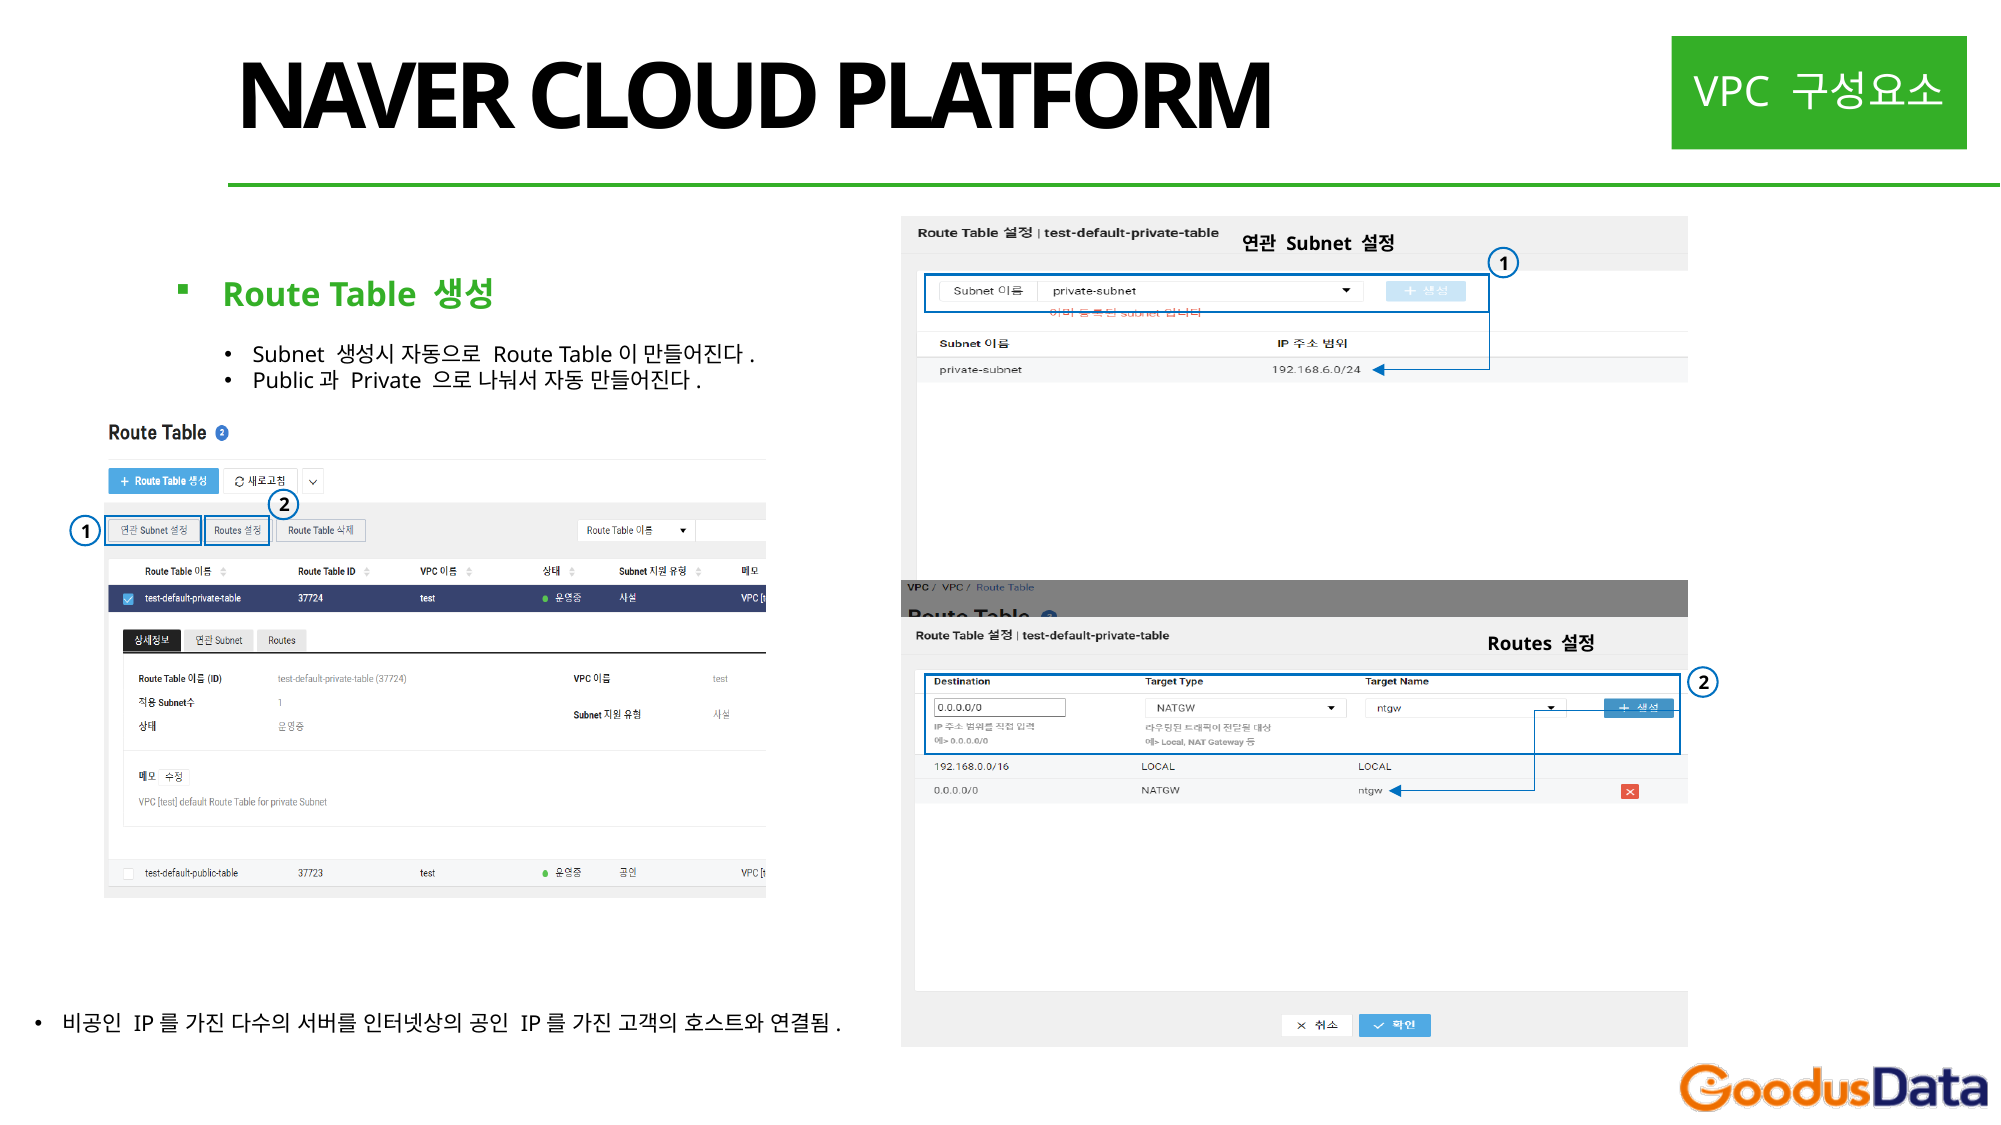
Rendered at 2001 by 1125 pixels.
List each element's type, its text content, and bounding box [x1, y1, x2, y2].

text_box Subnet 생성시 자동으로 Route Table이 만들어진다. Public과 Private 으로 나눠서 자동 만들어진다. [209, 332, 901, 401]
text_box Route Table 생성 [160, 265, 717, 321]
text_box 2 [1688, 666, 1719, 698]
picture [1671, 1048, 2000, 1125]
text_box VPC 구성요소 [1678, 57, 1960, 123]
picture [901, 216, 1688, 1047]
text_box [1388, 710, 1680, 791]
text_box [1371, 293, 1489, 370]
text_box 1 [69, 514, 101, 547]
text_box NAVER CLOUD PLATFORM [220, 29, 1311, 155]
text_box [1671, 35, 1968, 150]
picture [104, 418, 766, 898]
text_box 비공인 IP를 가진 다수의 서버를 인터넷상의 공인 IP를 가진 고객의 호스트와 연결됨. [19, 1002, 901, 1044]
